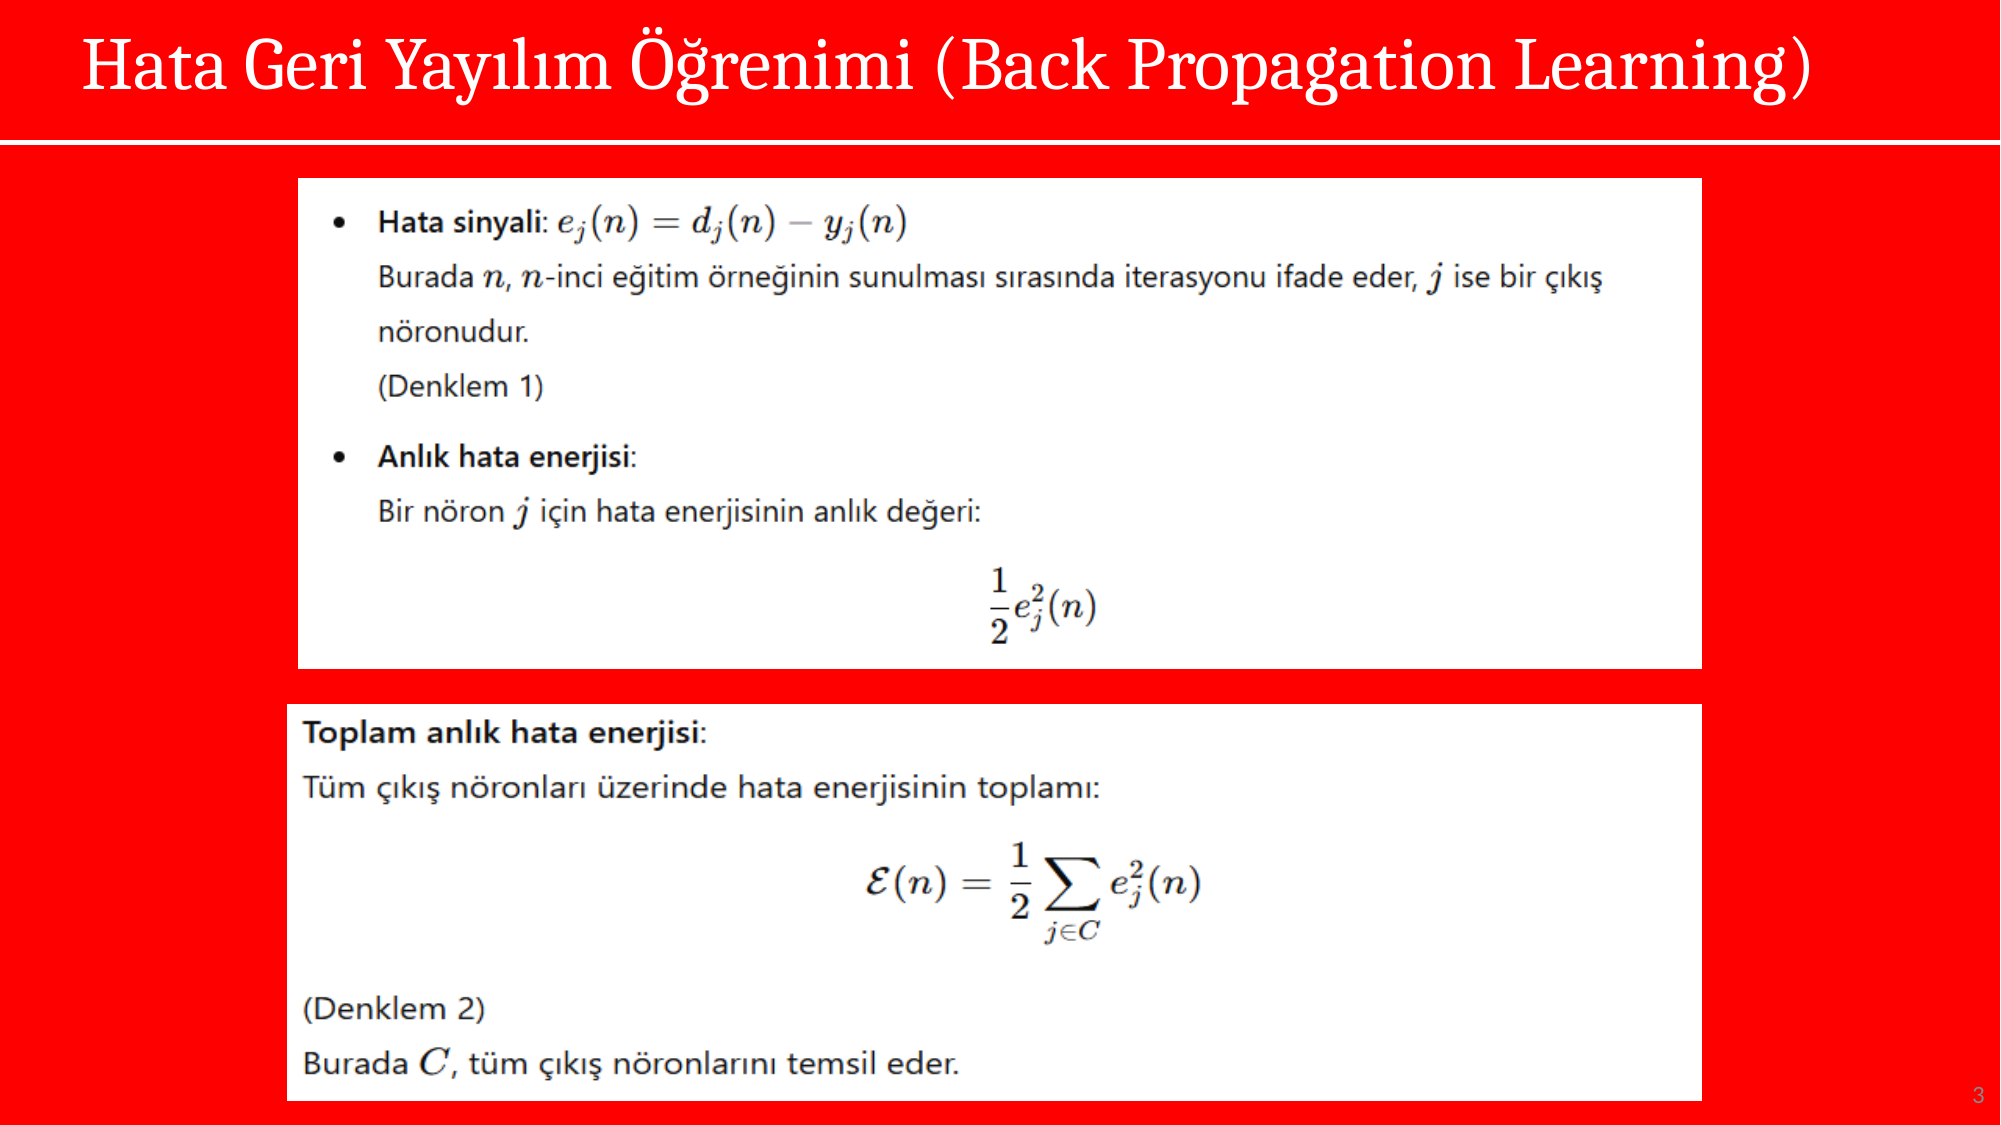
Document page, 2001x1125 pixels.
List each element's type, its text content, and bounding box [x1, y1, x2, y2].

picture [297, 177, 1703, 670]
title Hata Geri Yayılım Öğrenimi (Back Propagation Learning) [79, 0, 1904, 154]
picture [286, 704, 1703, 1101]
text_box 3 [1970, 1076, 1987, 1109]
